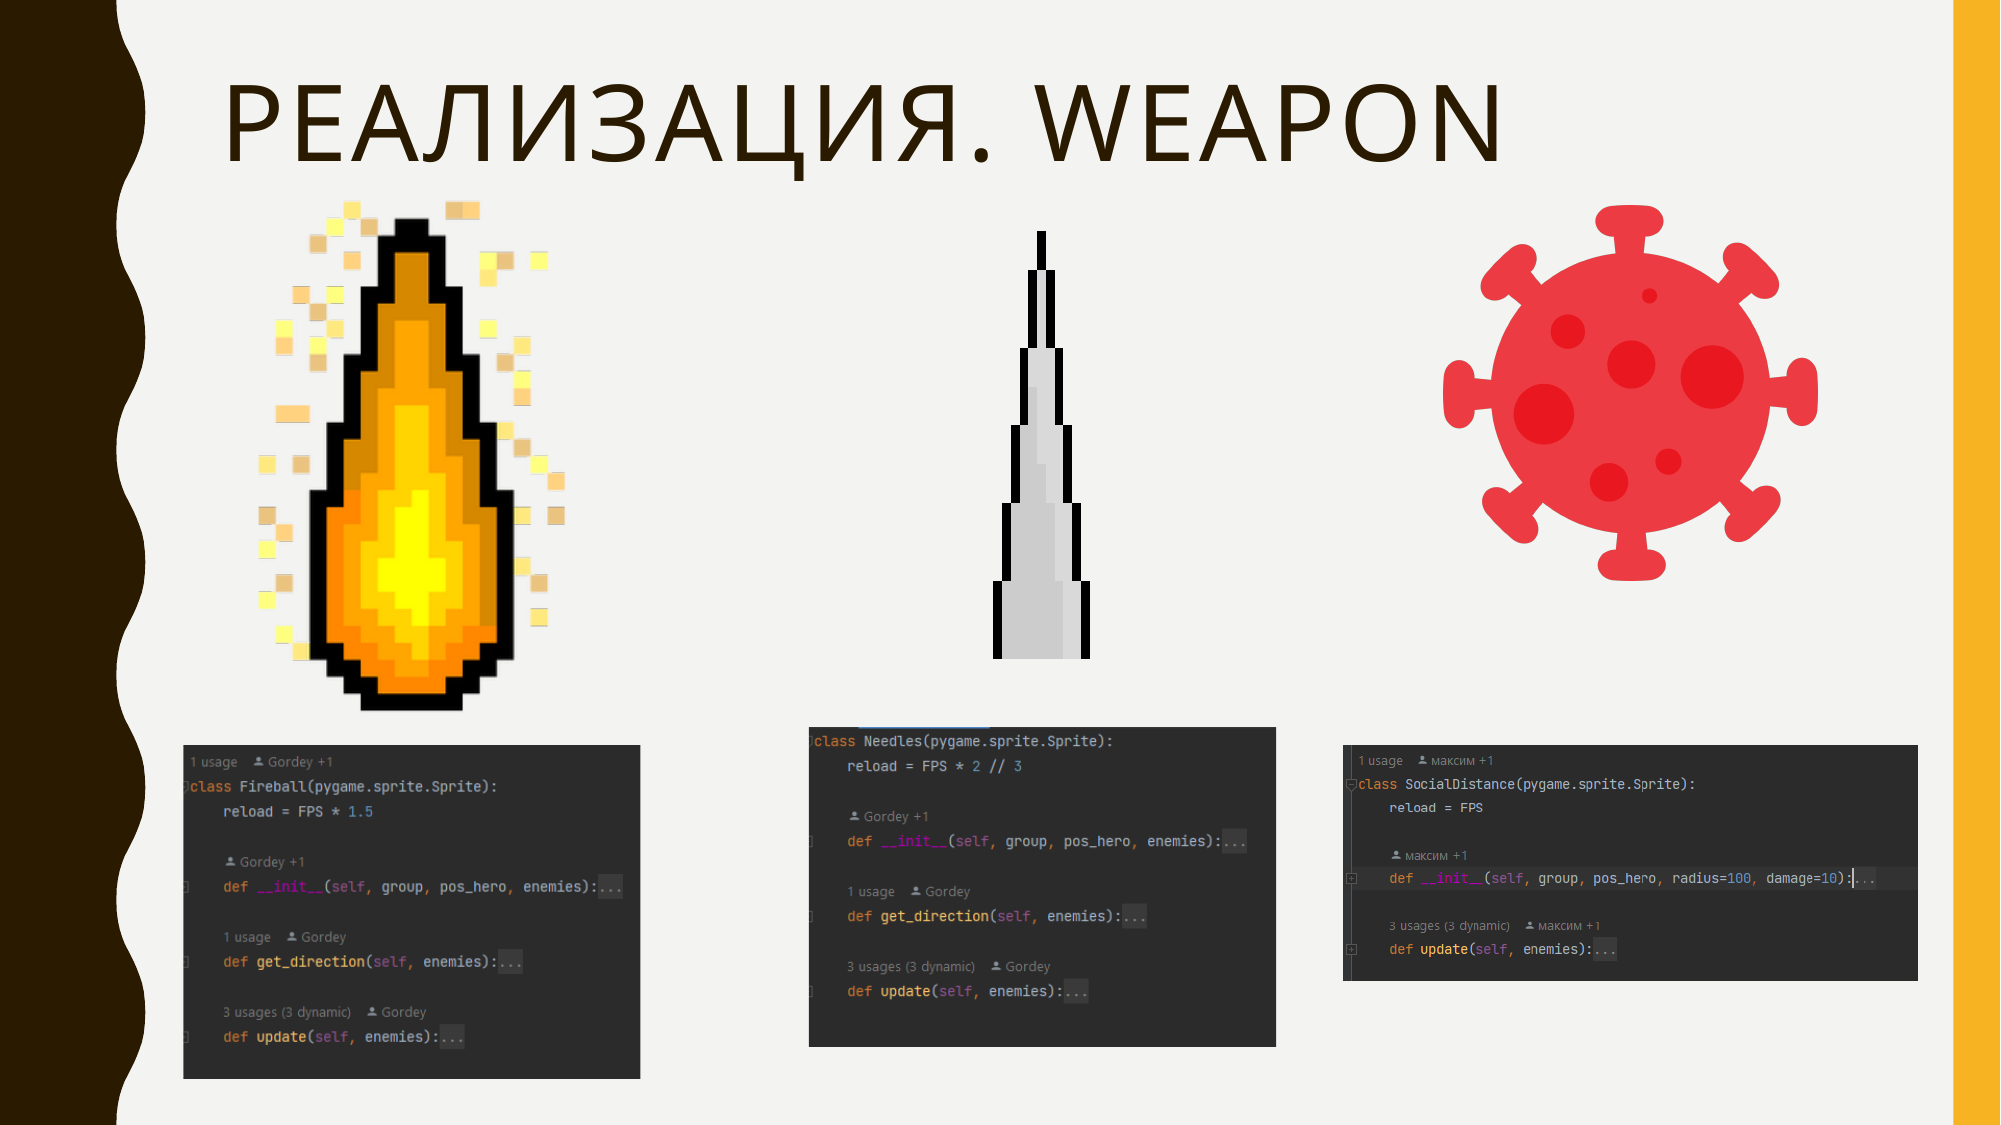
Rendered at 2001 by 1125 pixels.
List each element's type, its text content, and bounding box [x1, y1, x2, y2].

title Реализация. Weapon [205, 62, 950, 308]
title Реализация. Weapon [1125, 62, 1875, 308]
picture [183, 745, 641, 1079]
picture [950, 0, 1125, 659]
picture [1342, 745, 1919, 981]
picture [1442, 205, 1818, 581]
picture [808, 727, 1277, 1047]
picture [140, 185, 684, 728]
